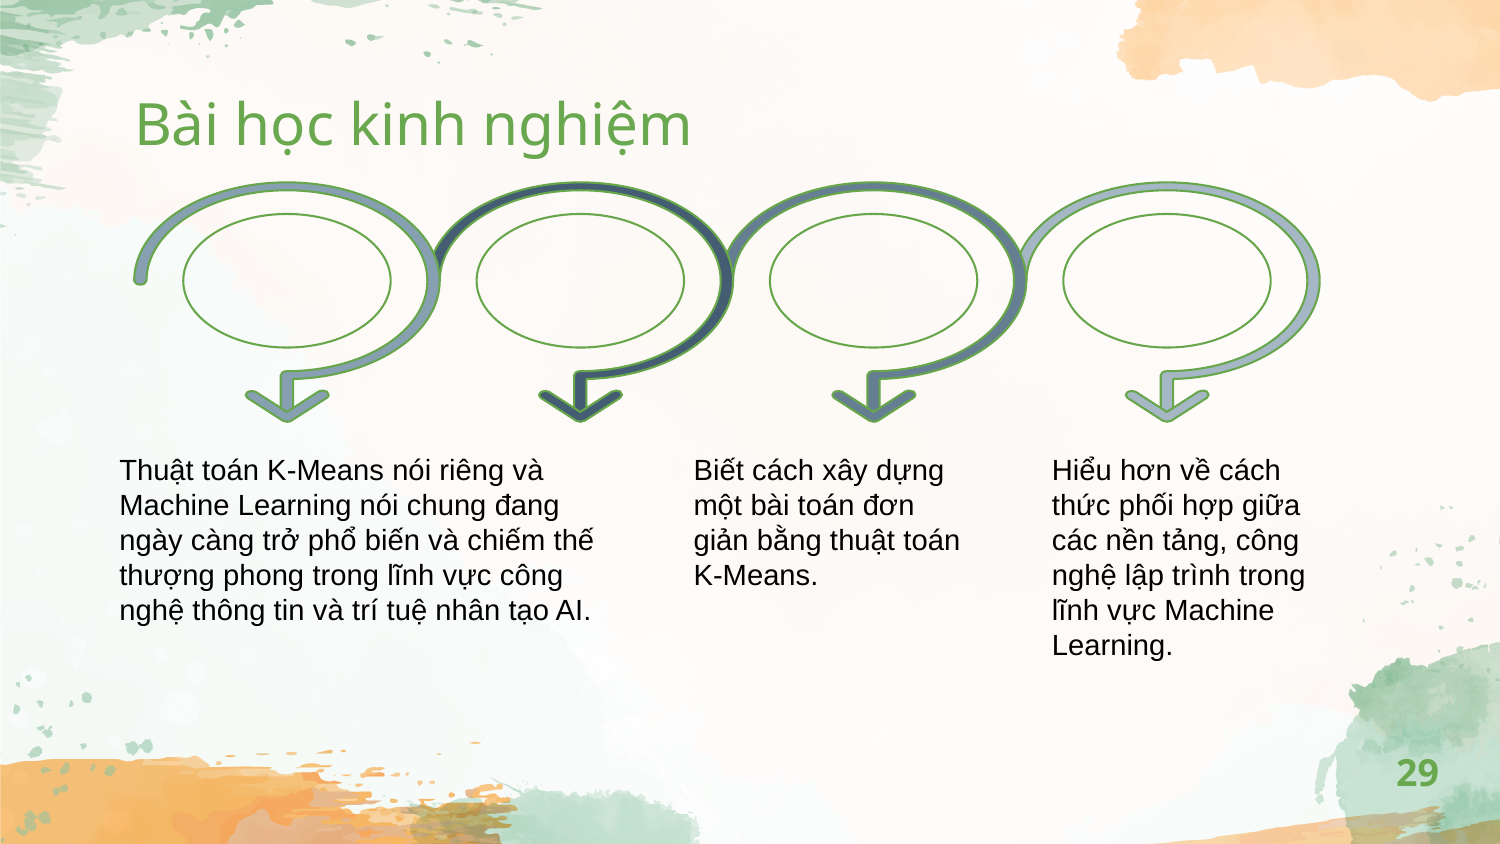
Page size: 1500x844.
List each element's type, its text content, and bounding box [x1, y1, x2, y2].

text_box 29 [1368, 741, 1468, 802]
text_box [133, 182, 1320, 423]
text_box Biết cách xây dựng một bài toán đơn giản bằng thuật toán K-Means. [678, 443, 985, 599]
text_box Hiểu hơn về cách thức phối hợp giữa các nền tảng, công nghệ lập trình trong lĩnh vực Machine Learning. [1037, 443, 1325, 669]
text_box Thuật toán K-Means nói riêng và Machine Learning nói chung đang ngày càng trở phổ biến và chiếm thế thượng phong trong lĩnh vực công nghệ thông tin và trí tuệ nhân tạo AI. [104, 443, 623, 634]
picture [0, 0, 1500, 844]
title Bài học kinh nghiệm [119, 71, 1163, 166]
